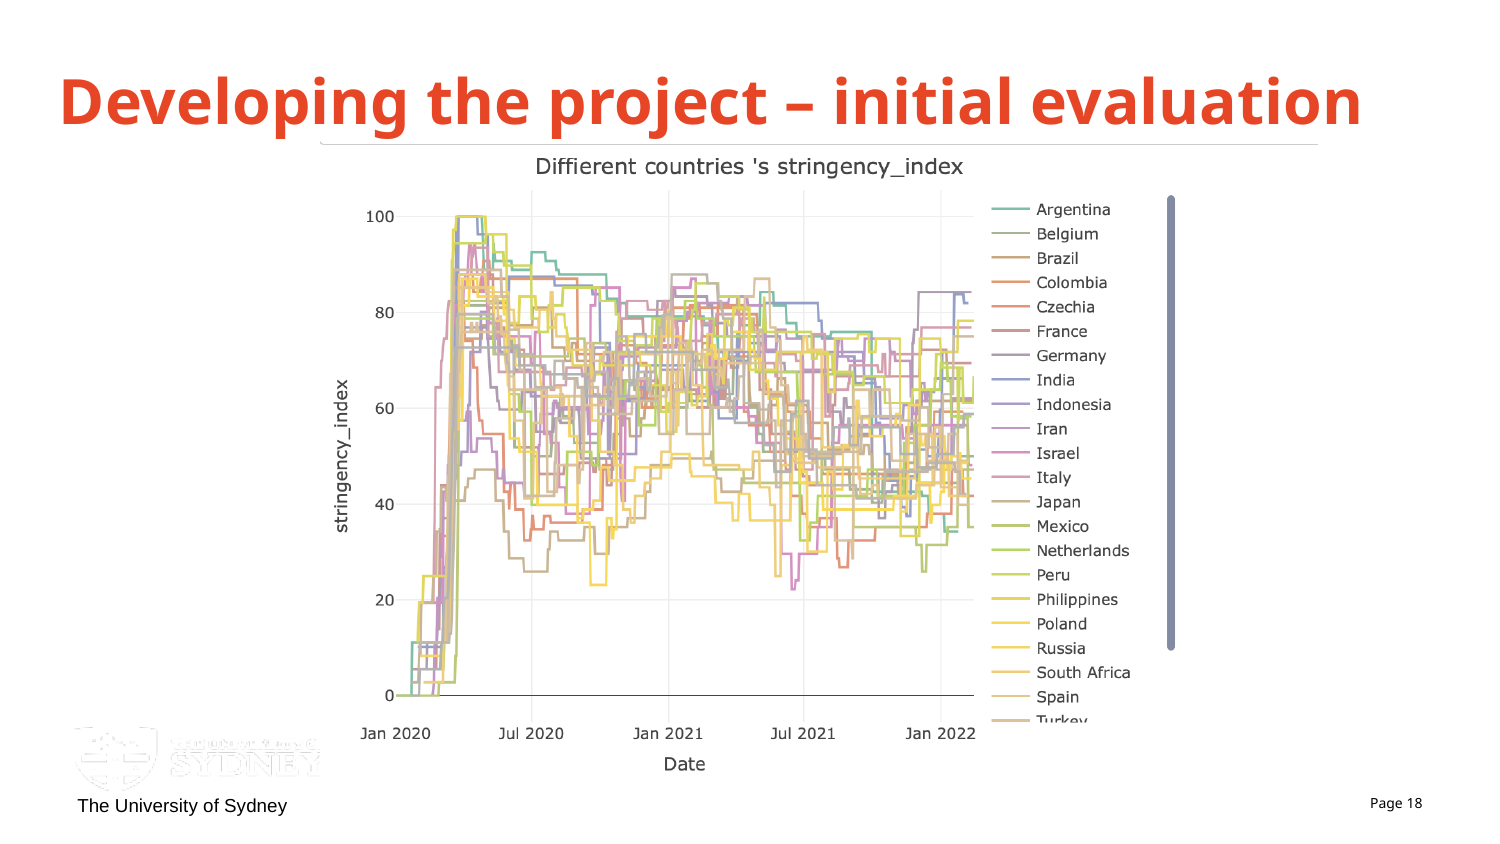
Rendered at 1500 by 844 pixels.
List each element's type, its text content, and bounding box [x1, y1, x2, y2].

title Developing the project – initial evaluation [58, 61, 1442, 142]
picture [74, 140, 1318, 792]
